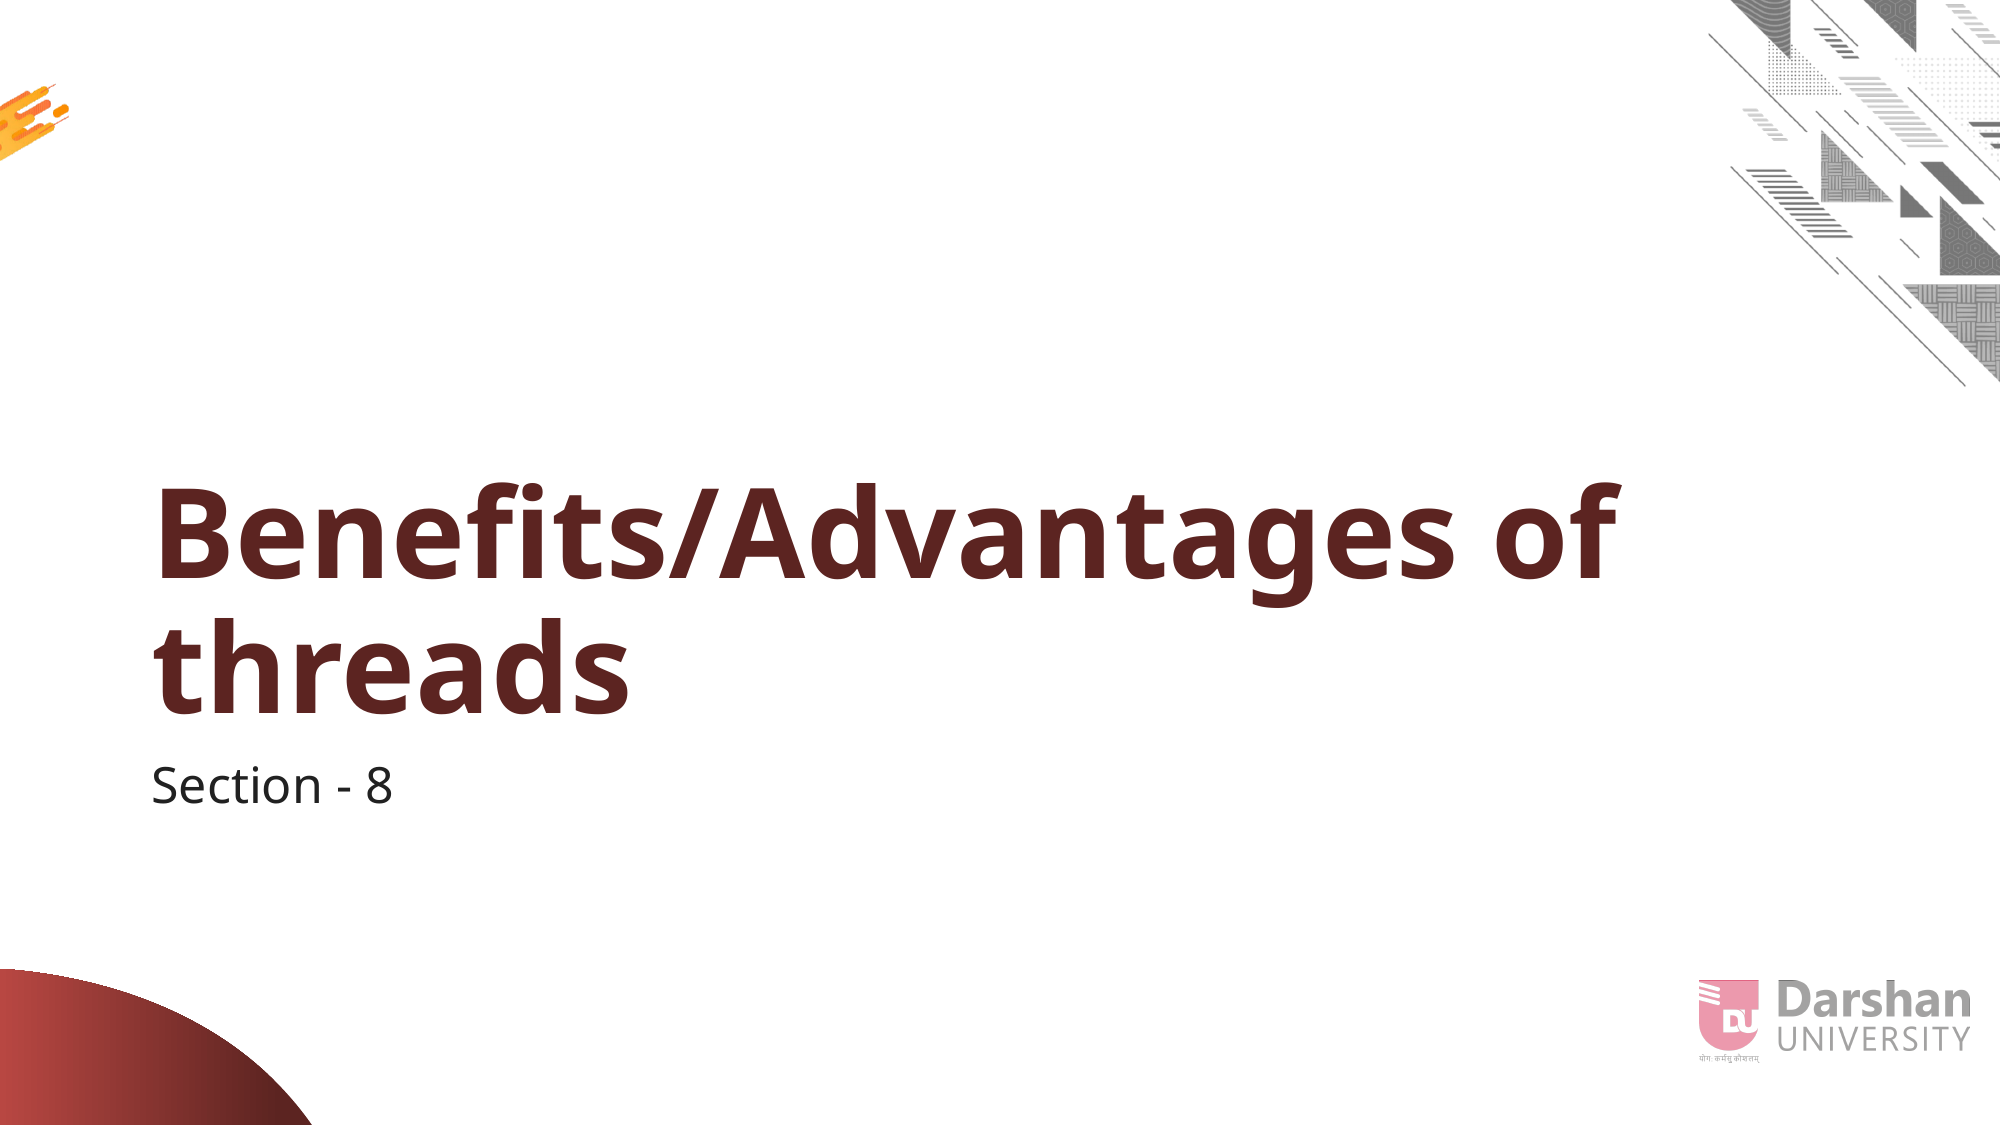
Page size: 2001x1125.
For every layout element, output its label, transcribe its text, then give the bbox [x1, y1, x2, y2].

title Benefits/Advantages of threads [136, 280, 1862, 749]
list Section - 8 [136, 752, 1862, 999]
text_box [1699, 980, 1970, 1063]
picture [0, 65, 90, 193]
